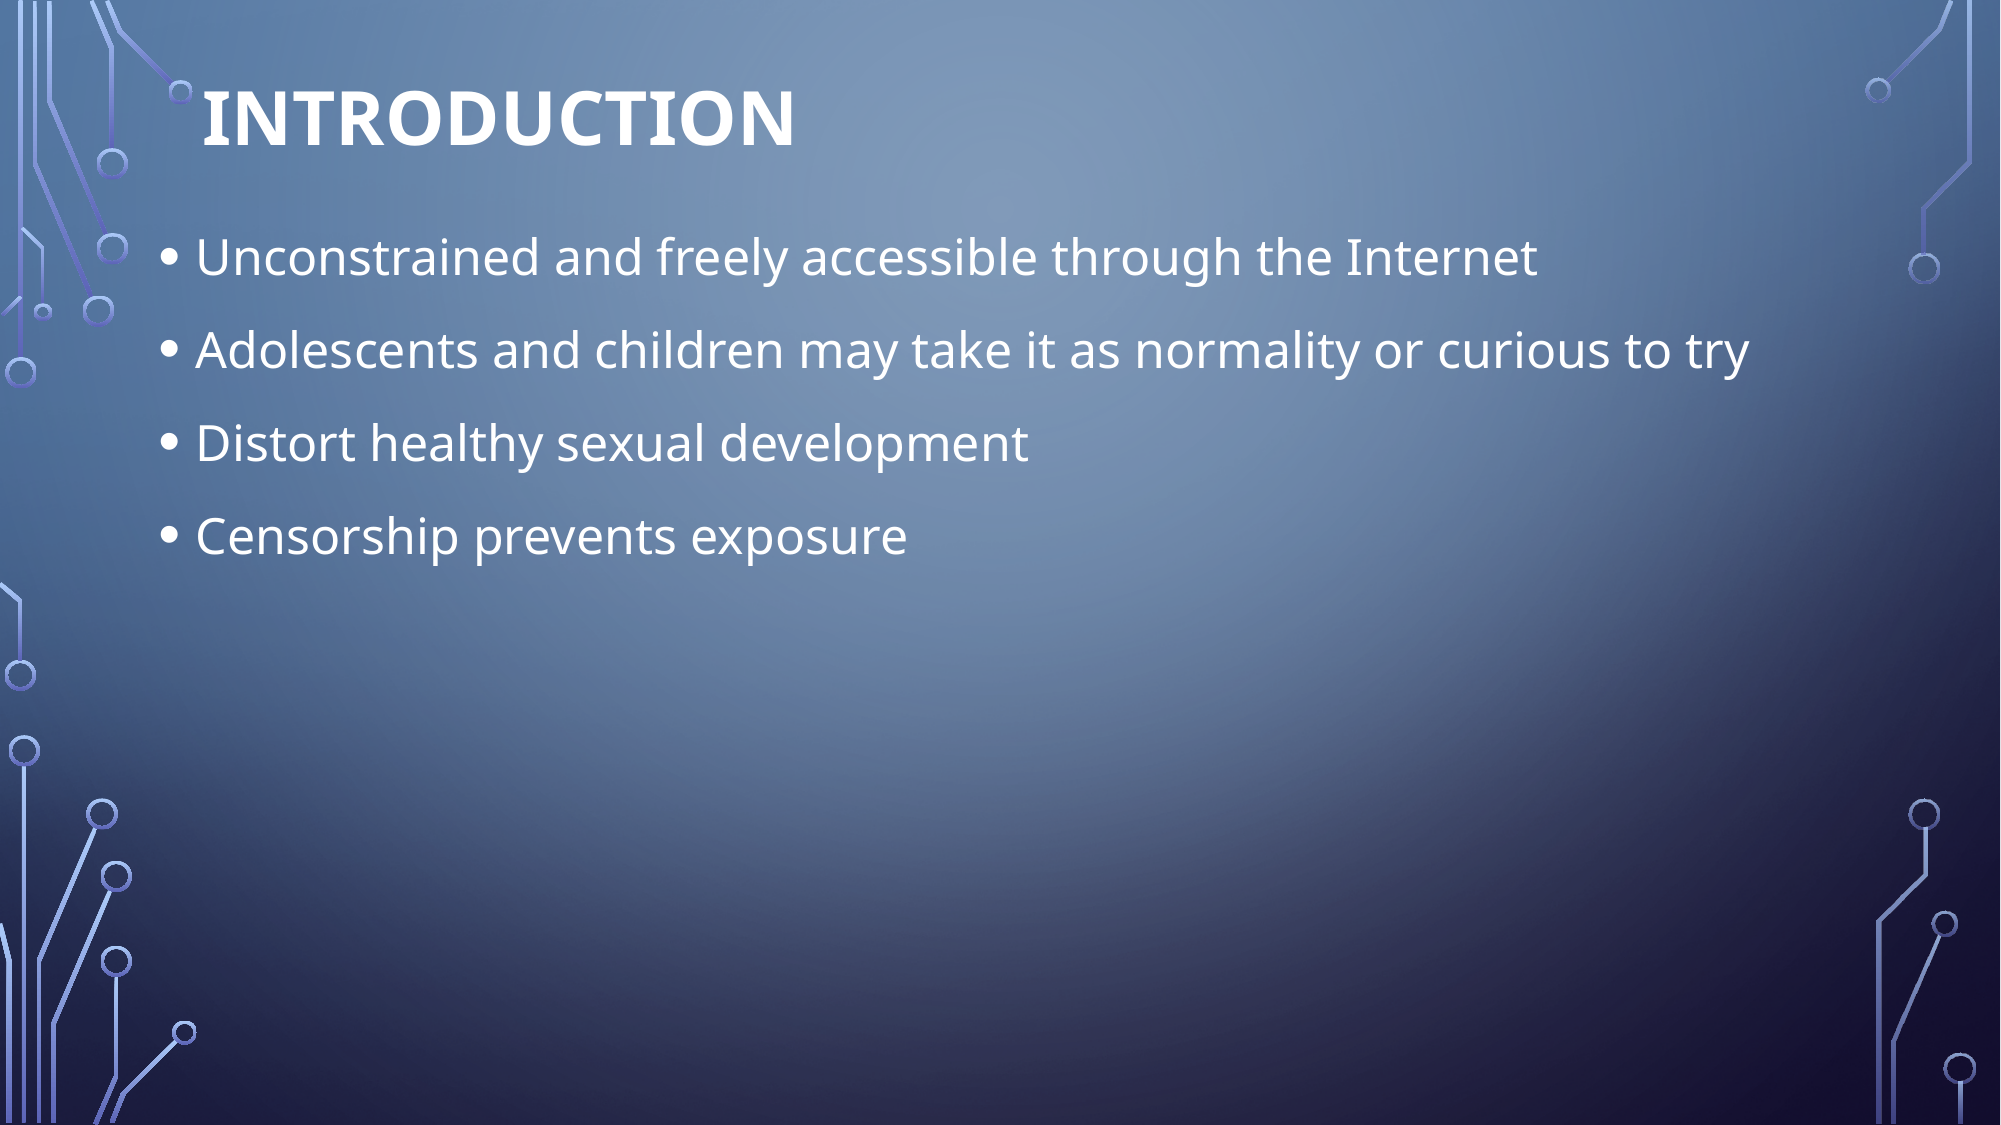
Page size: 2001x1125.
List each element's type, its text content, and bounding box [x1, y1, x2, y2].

list Unconstrained and freely accessible through the Internet Adolescents and children may take it as normality or curious to try Distort healthy sexual development Censorship prevents exposure [143, 206, 1769, 788]
title Introduction [187, 0, 1813, 243]
